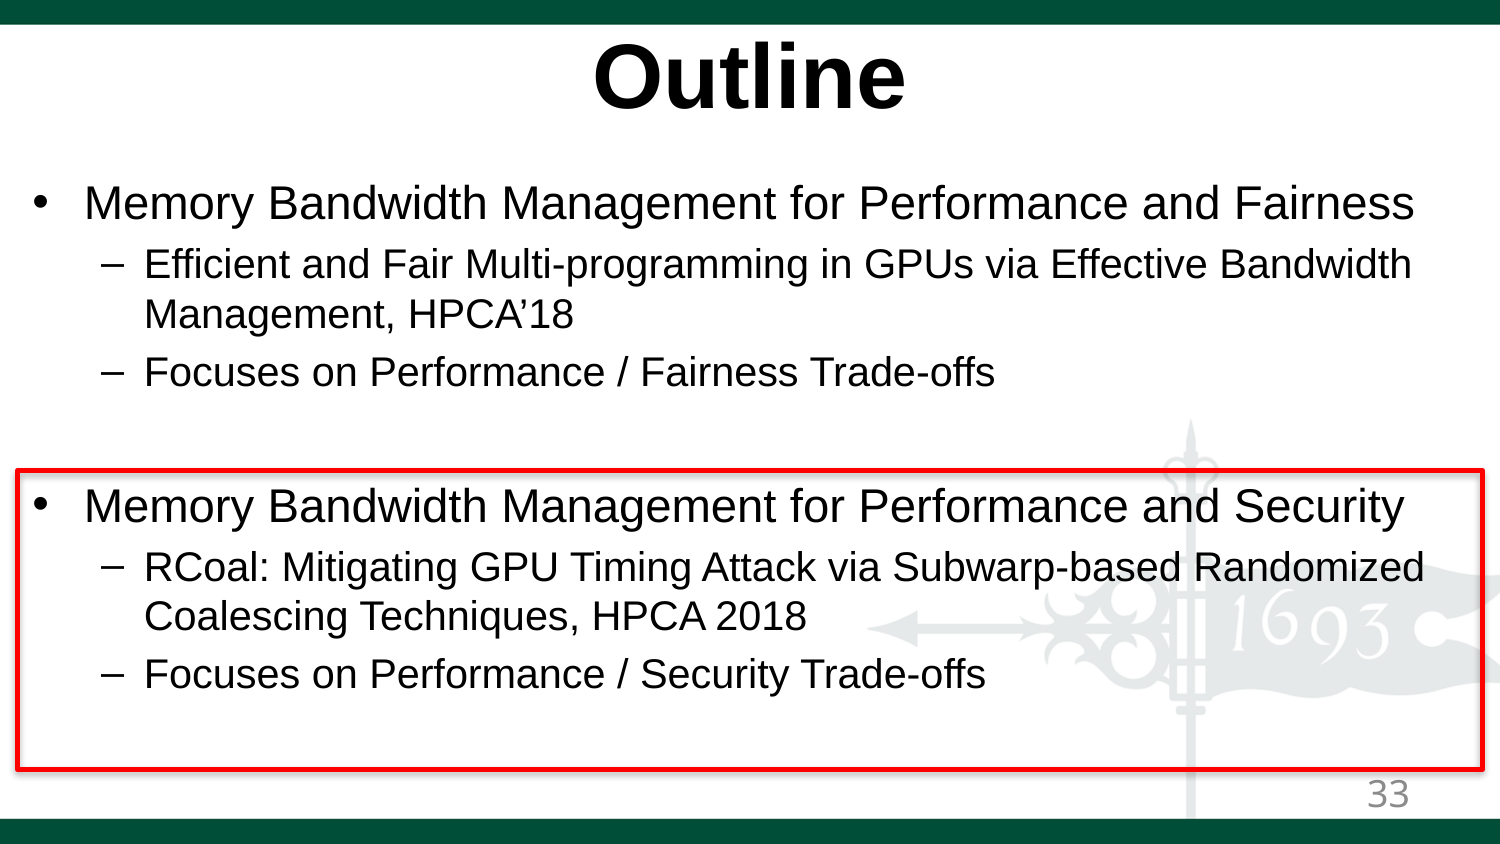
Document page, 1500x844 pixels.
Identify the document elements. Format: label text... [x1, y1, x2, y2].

slide_number 33 [1074, 778, 1425, 818]
title Outline [17, 1, 1483, 142]
picture [0, 0, 1500, 844]
list Memory Bandwidth Management for Performance and Fairness Efficient and Fair Multi-programming in GPUs via Effective Bandwidth Management, HPCA’18 Focuses on Performance / Fairness Trade-offs Memory Bandwidth Management for Performance and Security RCoal: Mitigating GPU Timing Attack via Subwarp-based Randomized Coalescing Techniques, HPCA 2018 Focuses on Performance / Security Trade-offs [17, 164, 1483, 469]
text_box [17, 470, 1483, 770]
